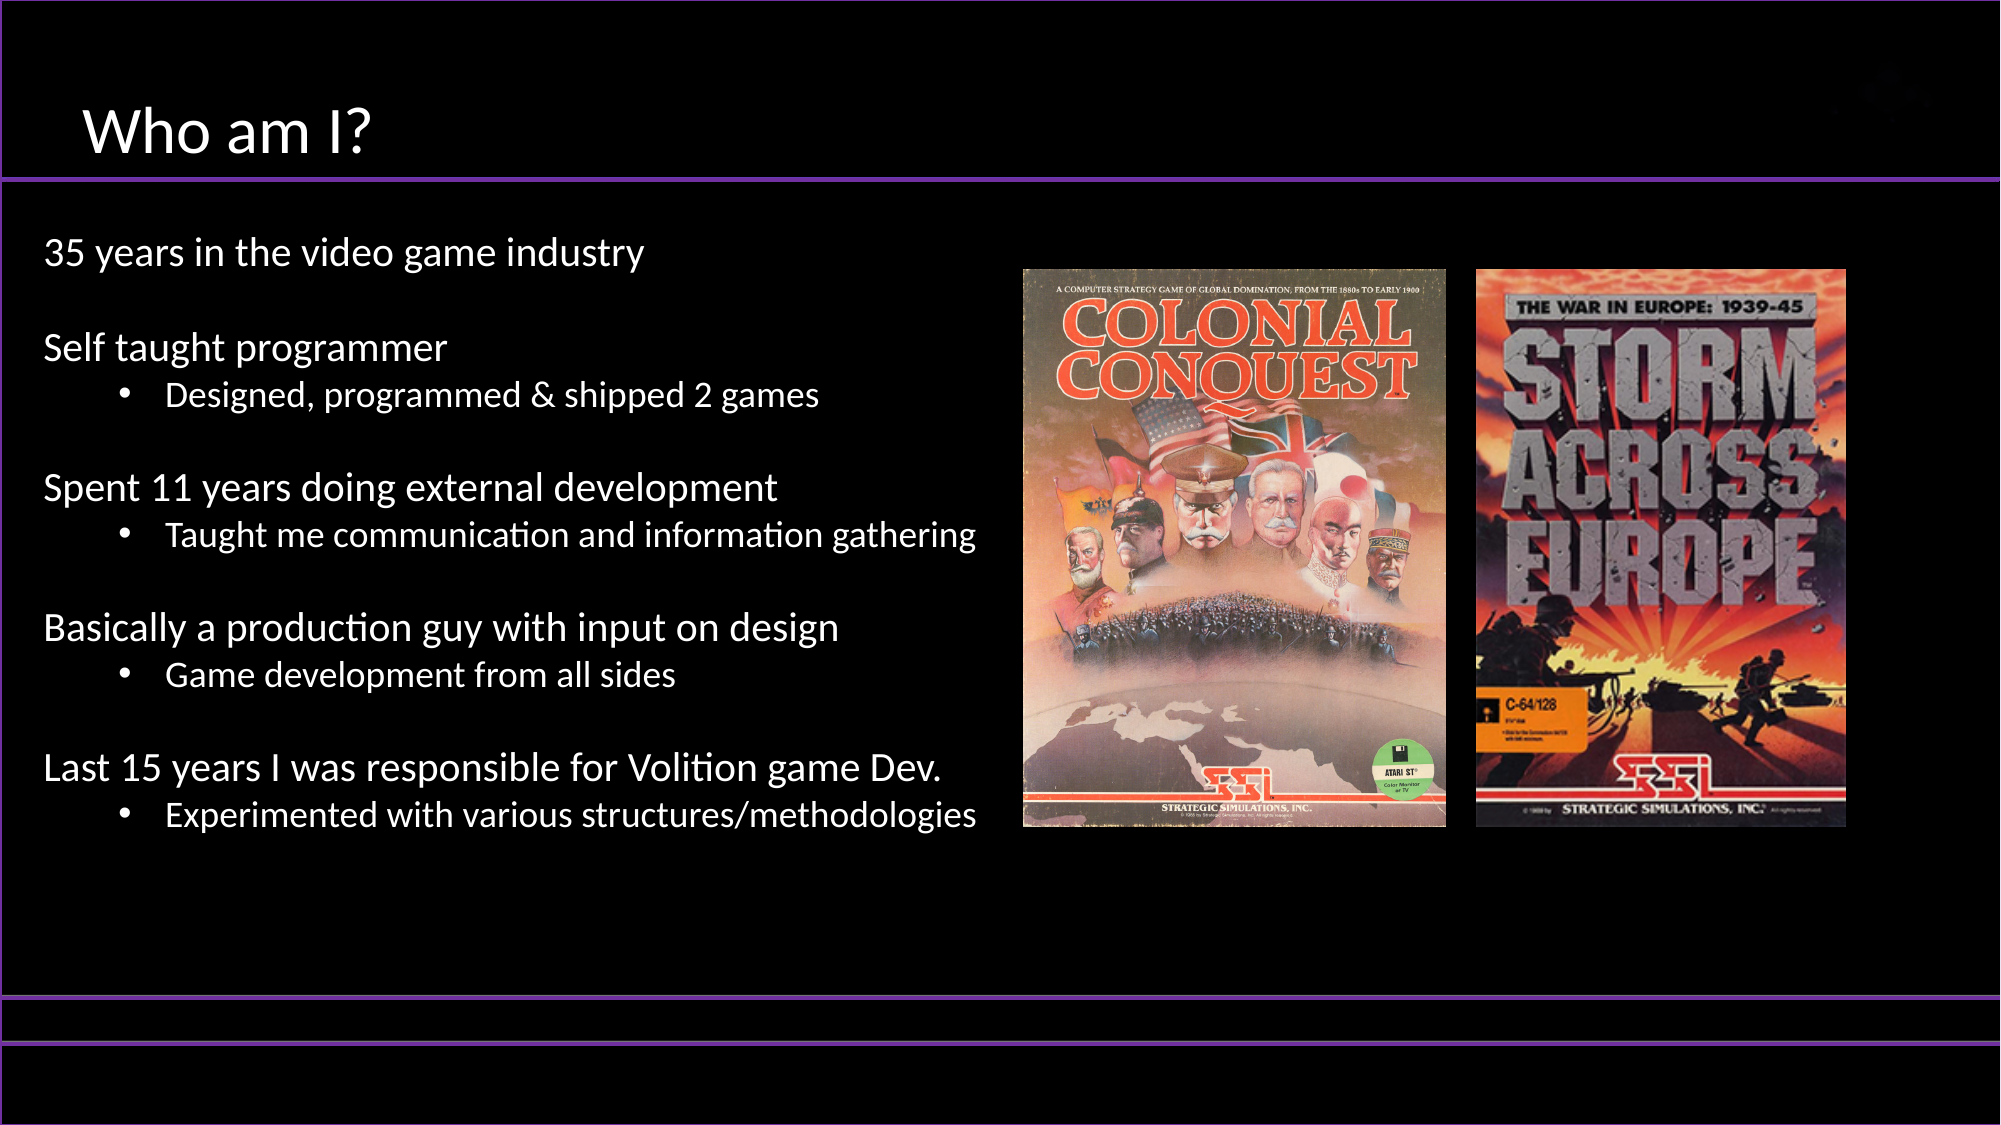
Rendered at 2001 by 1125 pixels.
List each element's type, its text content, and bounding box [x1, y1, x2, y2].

text_box Who am I? [67, 39, 1814, 175]
text_box 35 years in the video game industry Self taught programmer Designed, programmed & shipped 2 games Spent 11 years doing external development Taught me communication and information gathering Basically a production guy with input on design Game development from all sides Last 15 years I was responsible for Volition game Dev. Experimented with various structures/methodologies [28, 172, 1140, 978]
picture [0, 0, 2001, 1125]
